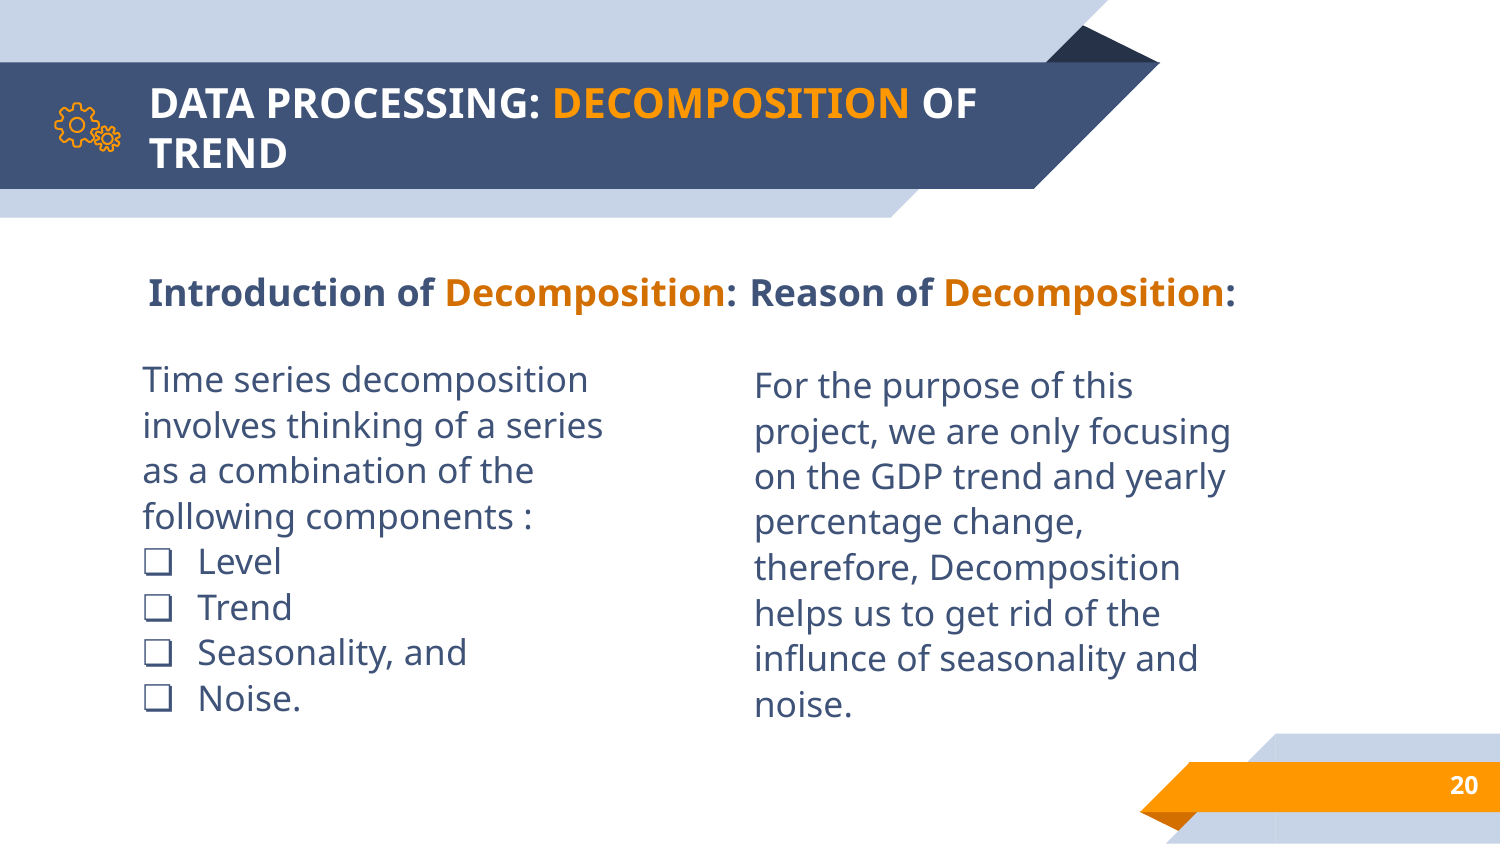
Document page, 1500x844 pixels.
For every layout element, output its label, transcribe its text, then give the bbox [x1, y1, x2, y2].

text_box Reason of Decomposition: [734, 251, 1393, 377]
text_box Introduction of Decomposition: [133, 251, 734, 377]
title DATA PROCESSING: DECOMPOSITION OF TREND [133, 64, 997, 190]
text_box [55, 103, 121, 152]
list For the purpose of this project, we are only focusing on the GDP trend and yearly percentage change, therefore, Decomposition helps us to get rid of the influnce of seasonality and noise. [719, 377, 1274, 793]
list Time series decomposition involves thinking of a series as a combination of the following components : Level Trend Seasonality, and Noise. [107, 339, 662, 787]
slide_number 20 [1249, 760, 1494, 813]
